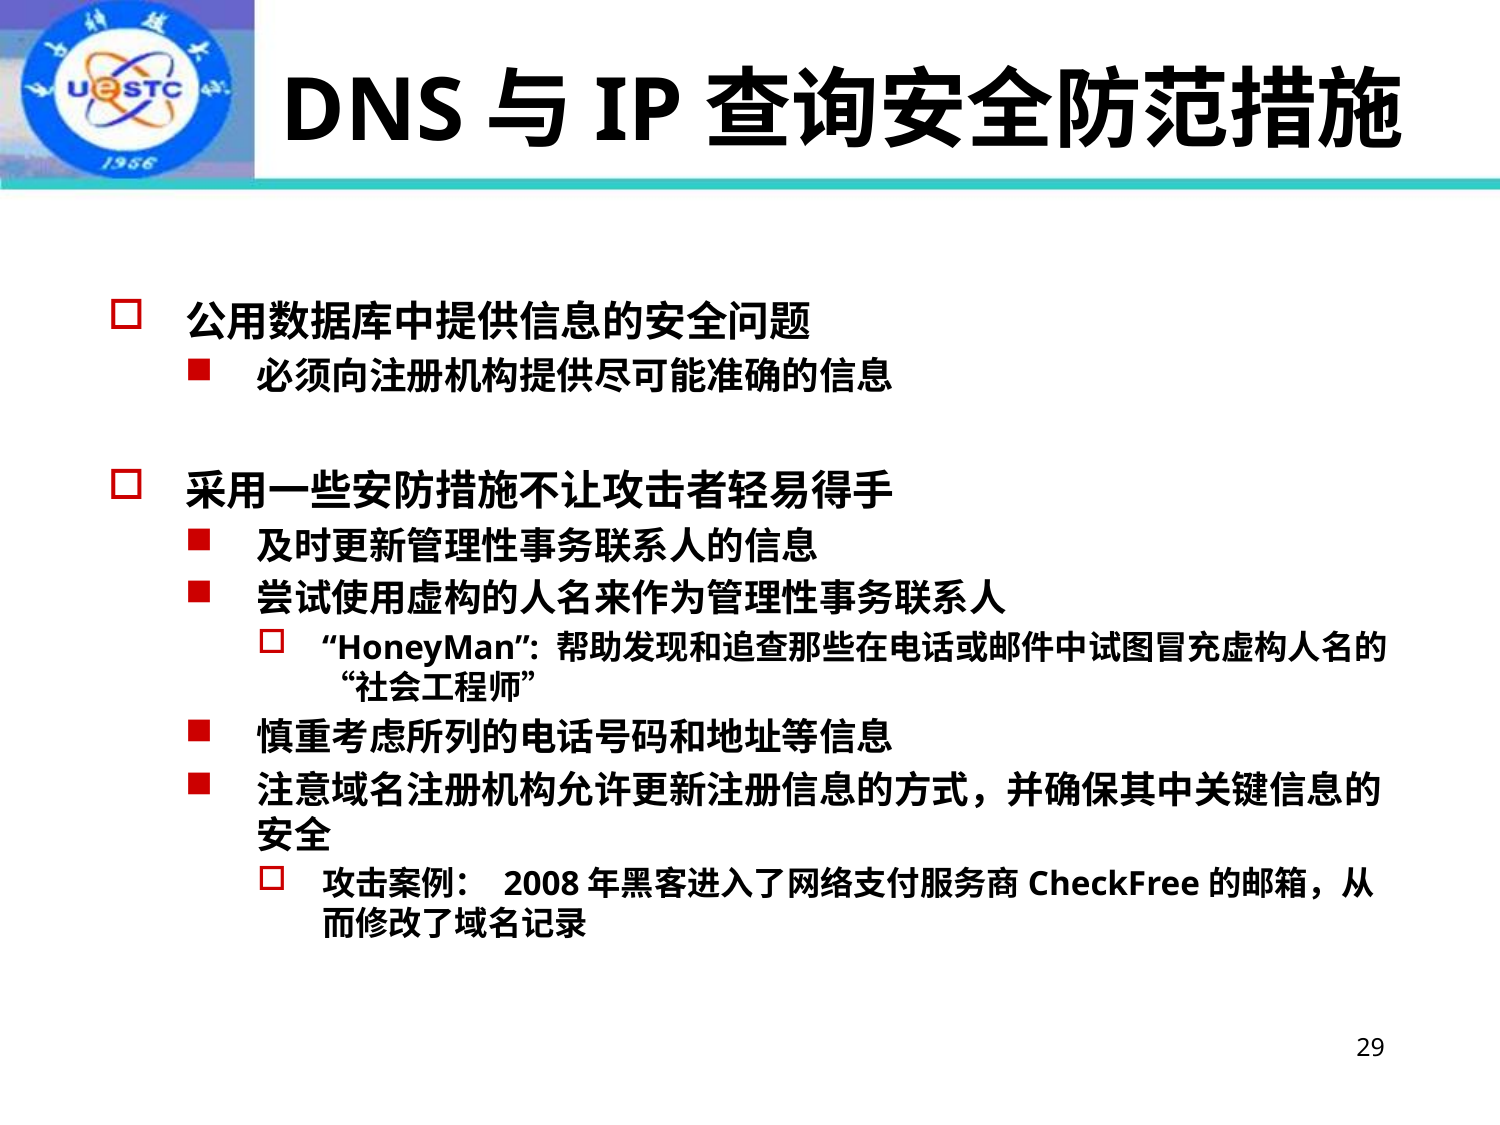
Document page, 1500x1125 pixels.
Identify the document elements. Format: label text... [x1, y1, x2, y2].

list 公用数据库中提供信息的安全问题 必须向注册机构提供尽可能准确的信息 采用一些安防措施不让攻击者轻易得手 及时更新管理性事务联系人的信息 尝试使用虚构的人名来作为管理性事务联系人 “HoneyMan”: 帮助发现和追查那些在电话或邮件中试图冒充虚构人名的“社会工程师” 慎重考虑所列的电话号码和地址等信息 注意域名注册机构允许更新注册信息的方式，并确保其中关键信息的安全 攻击案例： 2008年黑客进入了网络支付服务商CheckFree的邮箱，从而修改了域名记录 [92, 287, 1406, 988]
slide_number 29 [1074, 1024, 1401, 1103]
title DNS与IP查询安全防范措施 [265, 42, 1500, 166]
picture [0, 0, 1500, 1125]
